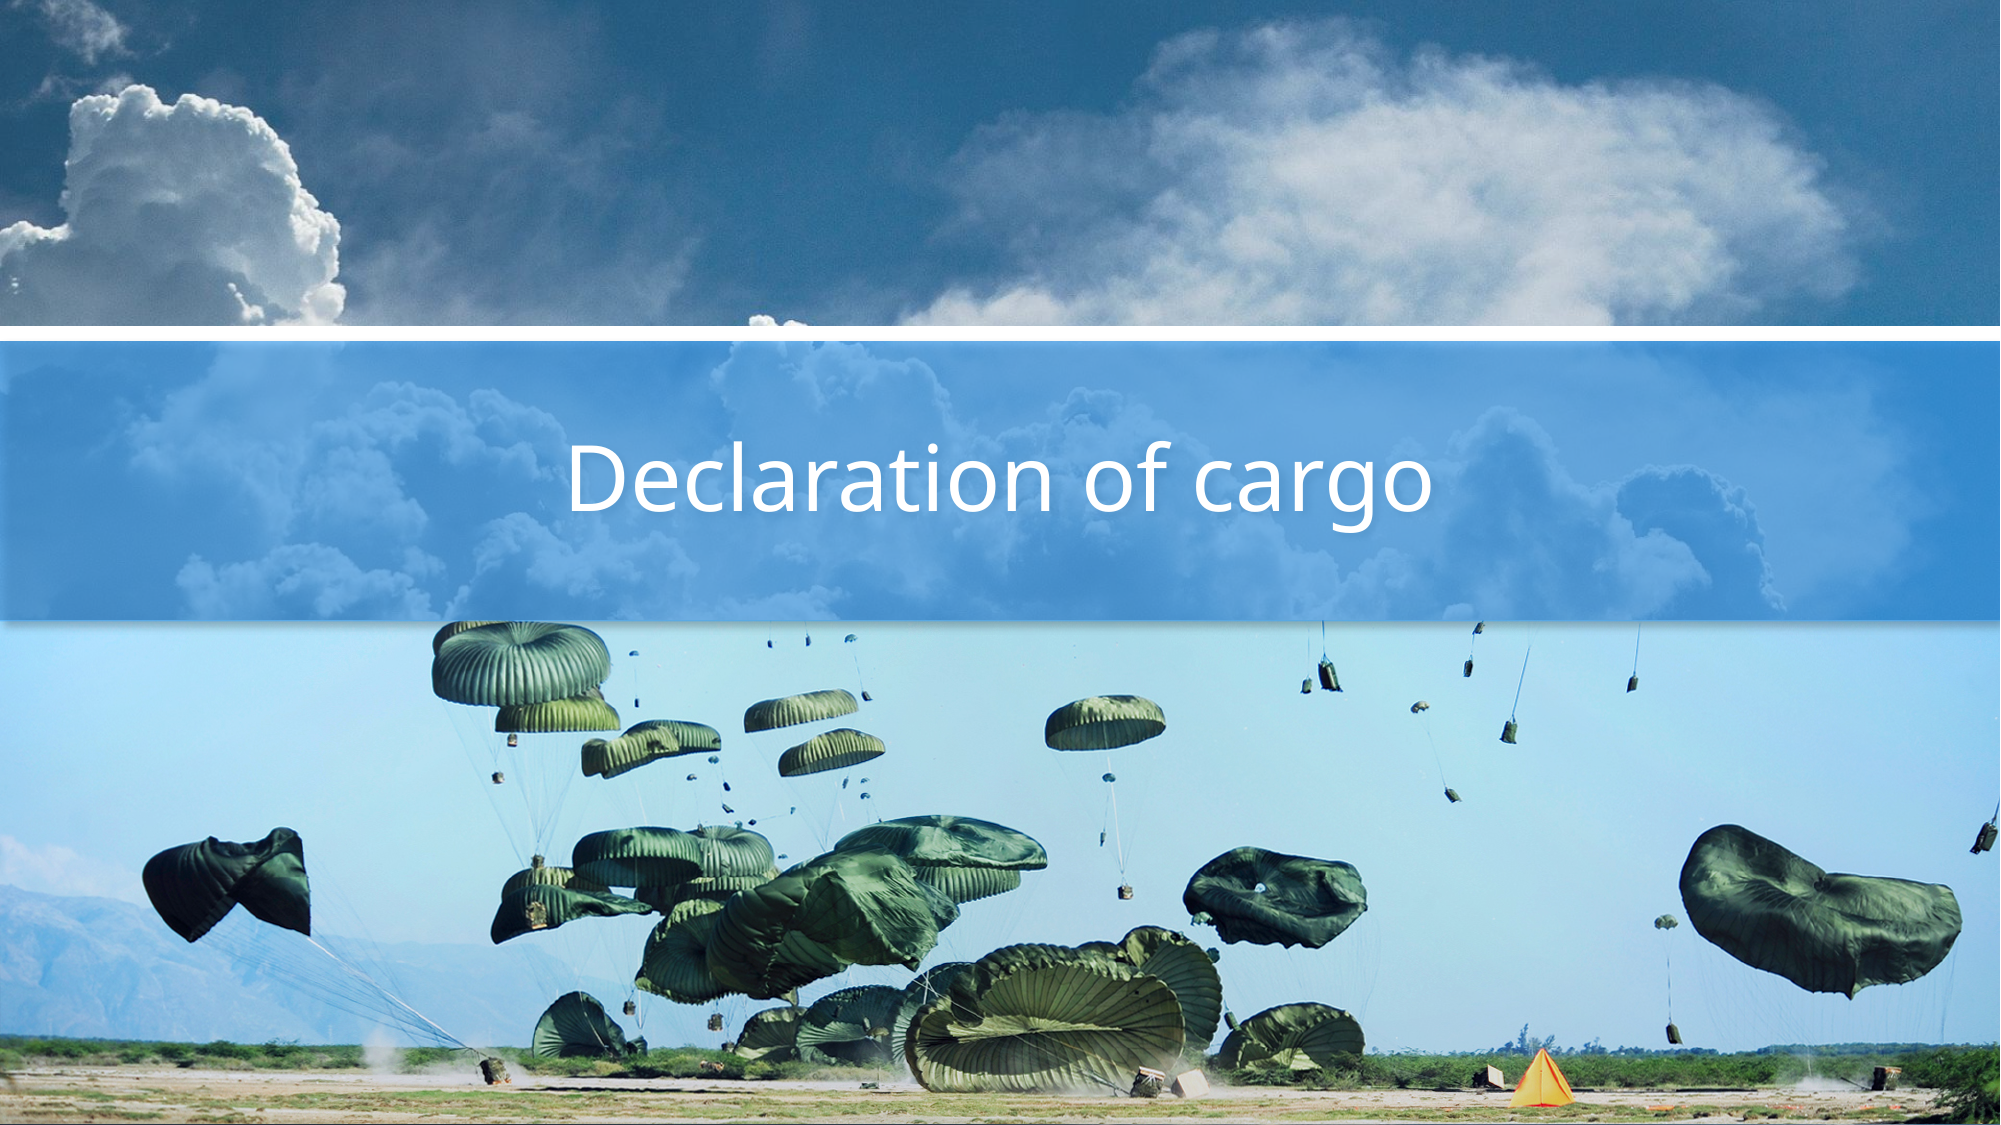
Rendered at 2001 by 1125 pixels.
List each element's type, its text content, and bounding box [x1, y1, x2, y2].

picture [0, 622, 2000, 1124]
list Declaration of cargo [0, 341, 2000, 622]
